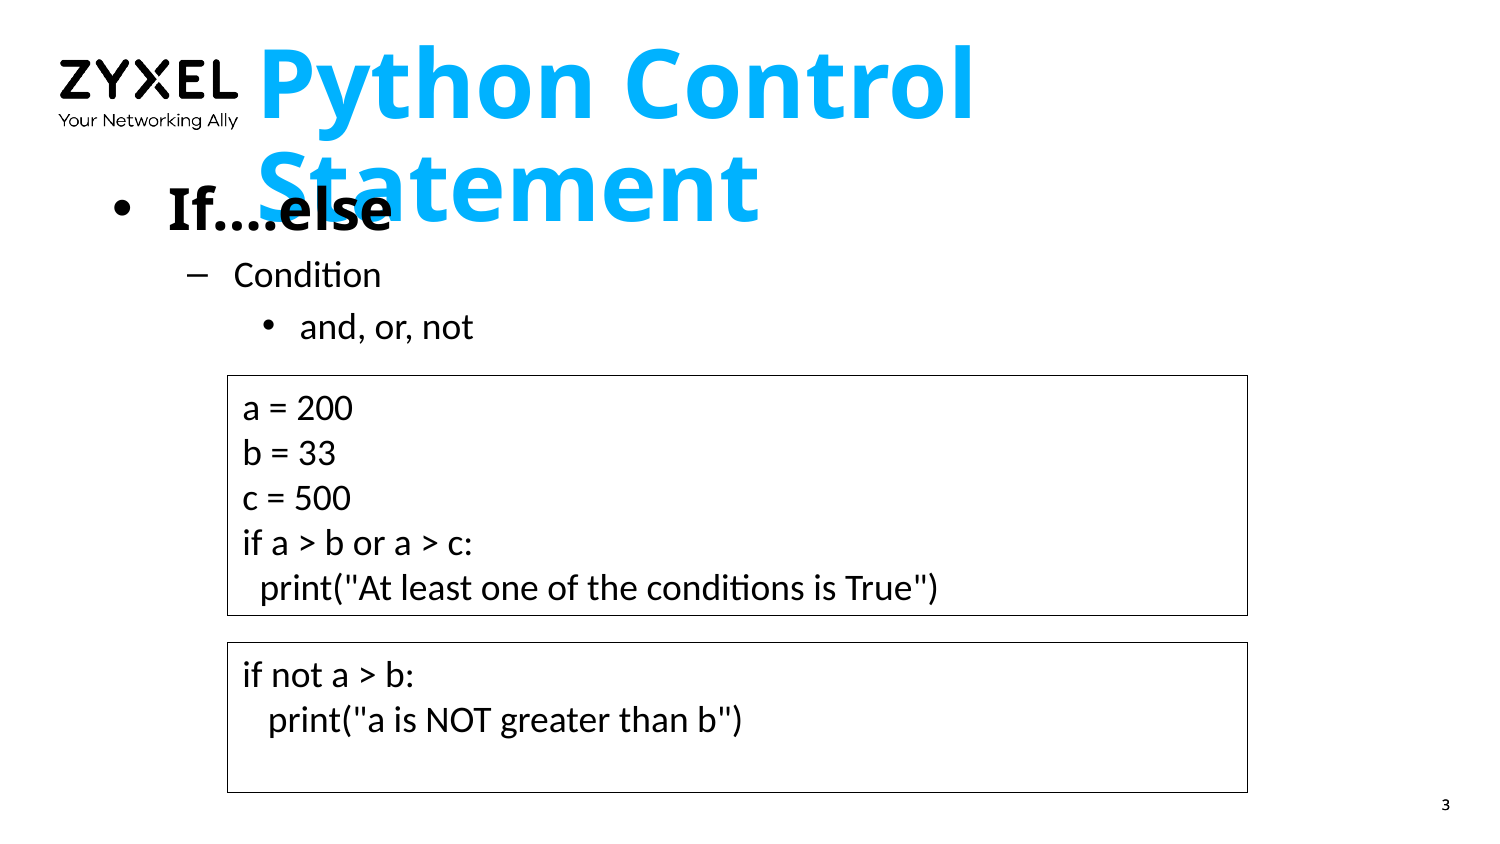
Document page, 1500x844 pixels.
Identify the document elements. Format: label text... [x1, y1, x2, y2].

picture [0, 20, 296, 169]
text_box a = 200 b = 33 c = 500 if a > b or a > c: print("At least one of the conditions is True") [227, 375, 1248, 616]
text_box If….else Condition and, or, not [97, 164, 1460, 376]
text_box if not a > b: print("a is NOT greater than b") [227, 642, 1248, 793]
title Python Control Statement [256, 35, 1460, 142]
